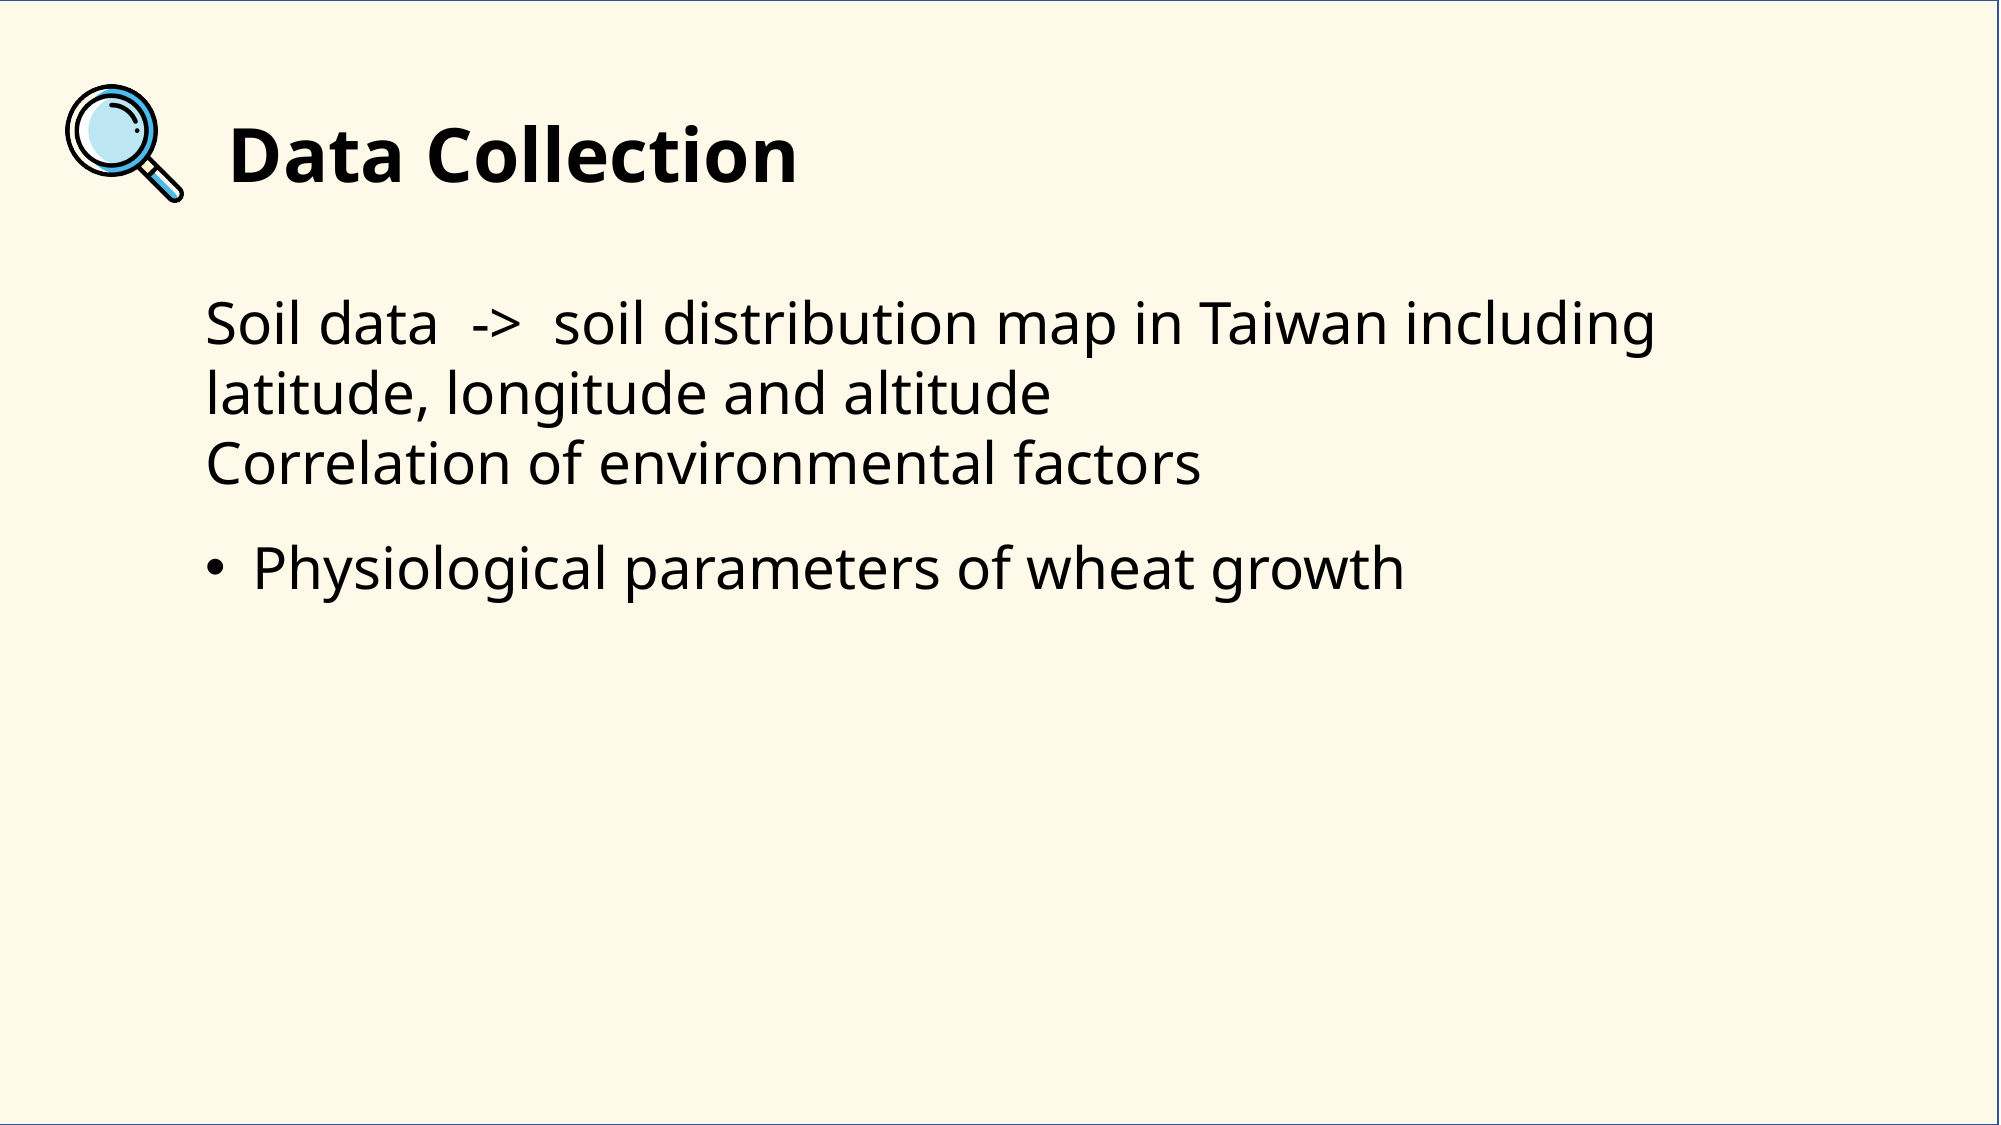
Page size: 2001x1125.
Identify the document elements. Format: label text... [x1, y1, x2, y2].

text_box Data Collection [212, 100, 1938, 318]
text_box Soil data -> soil distribution map in Taiwan including latitude, longitude and altitude Correlation of environmental factors Physiological parameters of wheat growth [191, 278, 1787, 609]
picture [65, 84, 184, 203]
text_box [0, 0, 1999, 1125]
